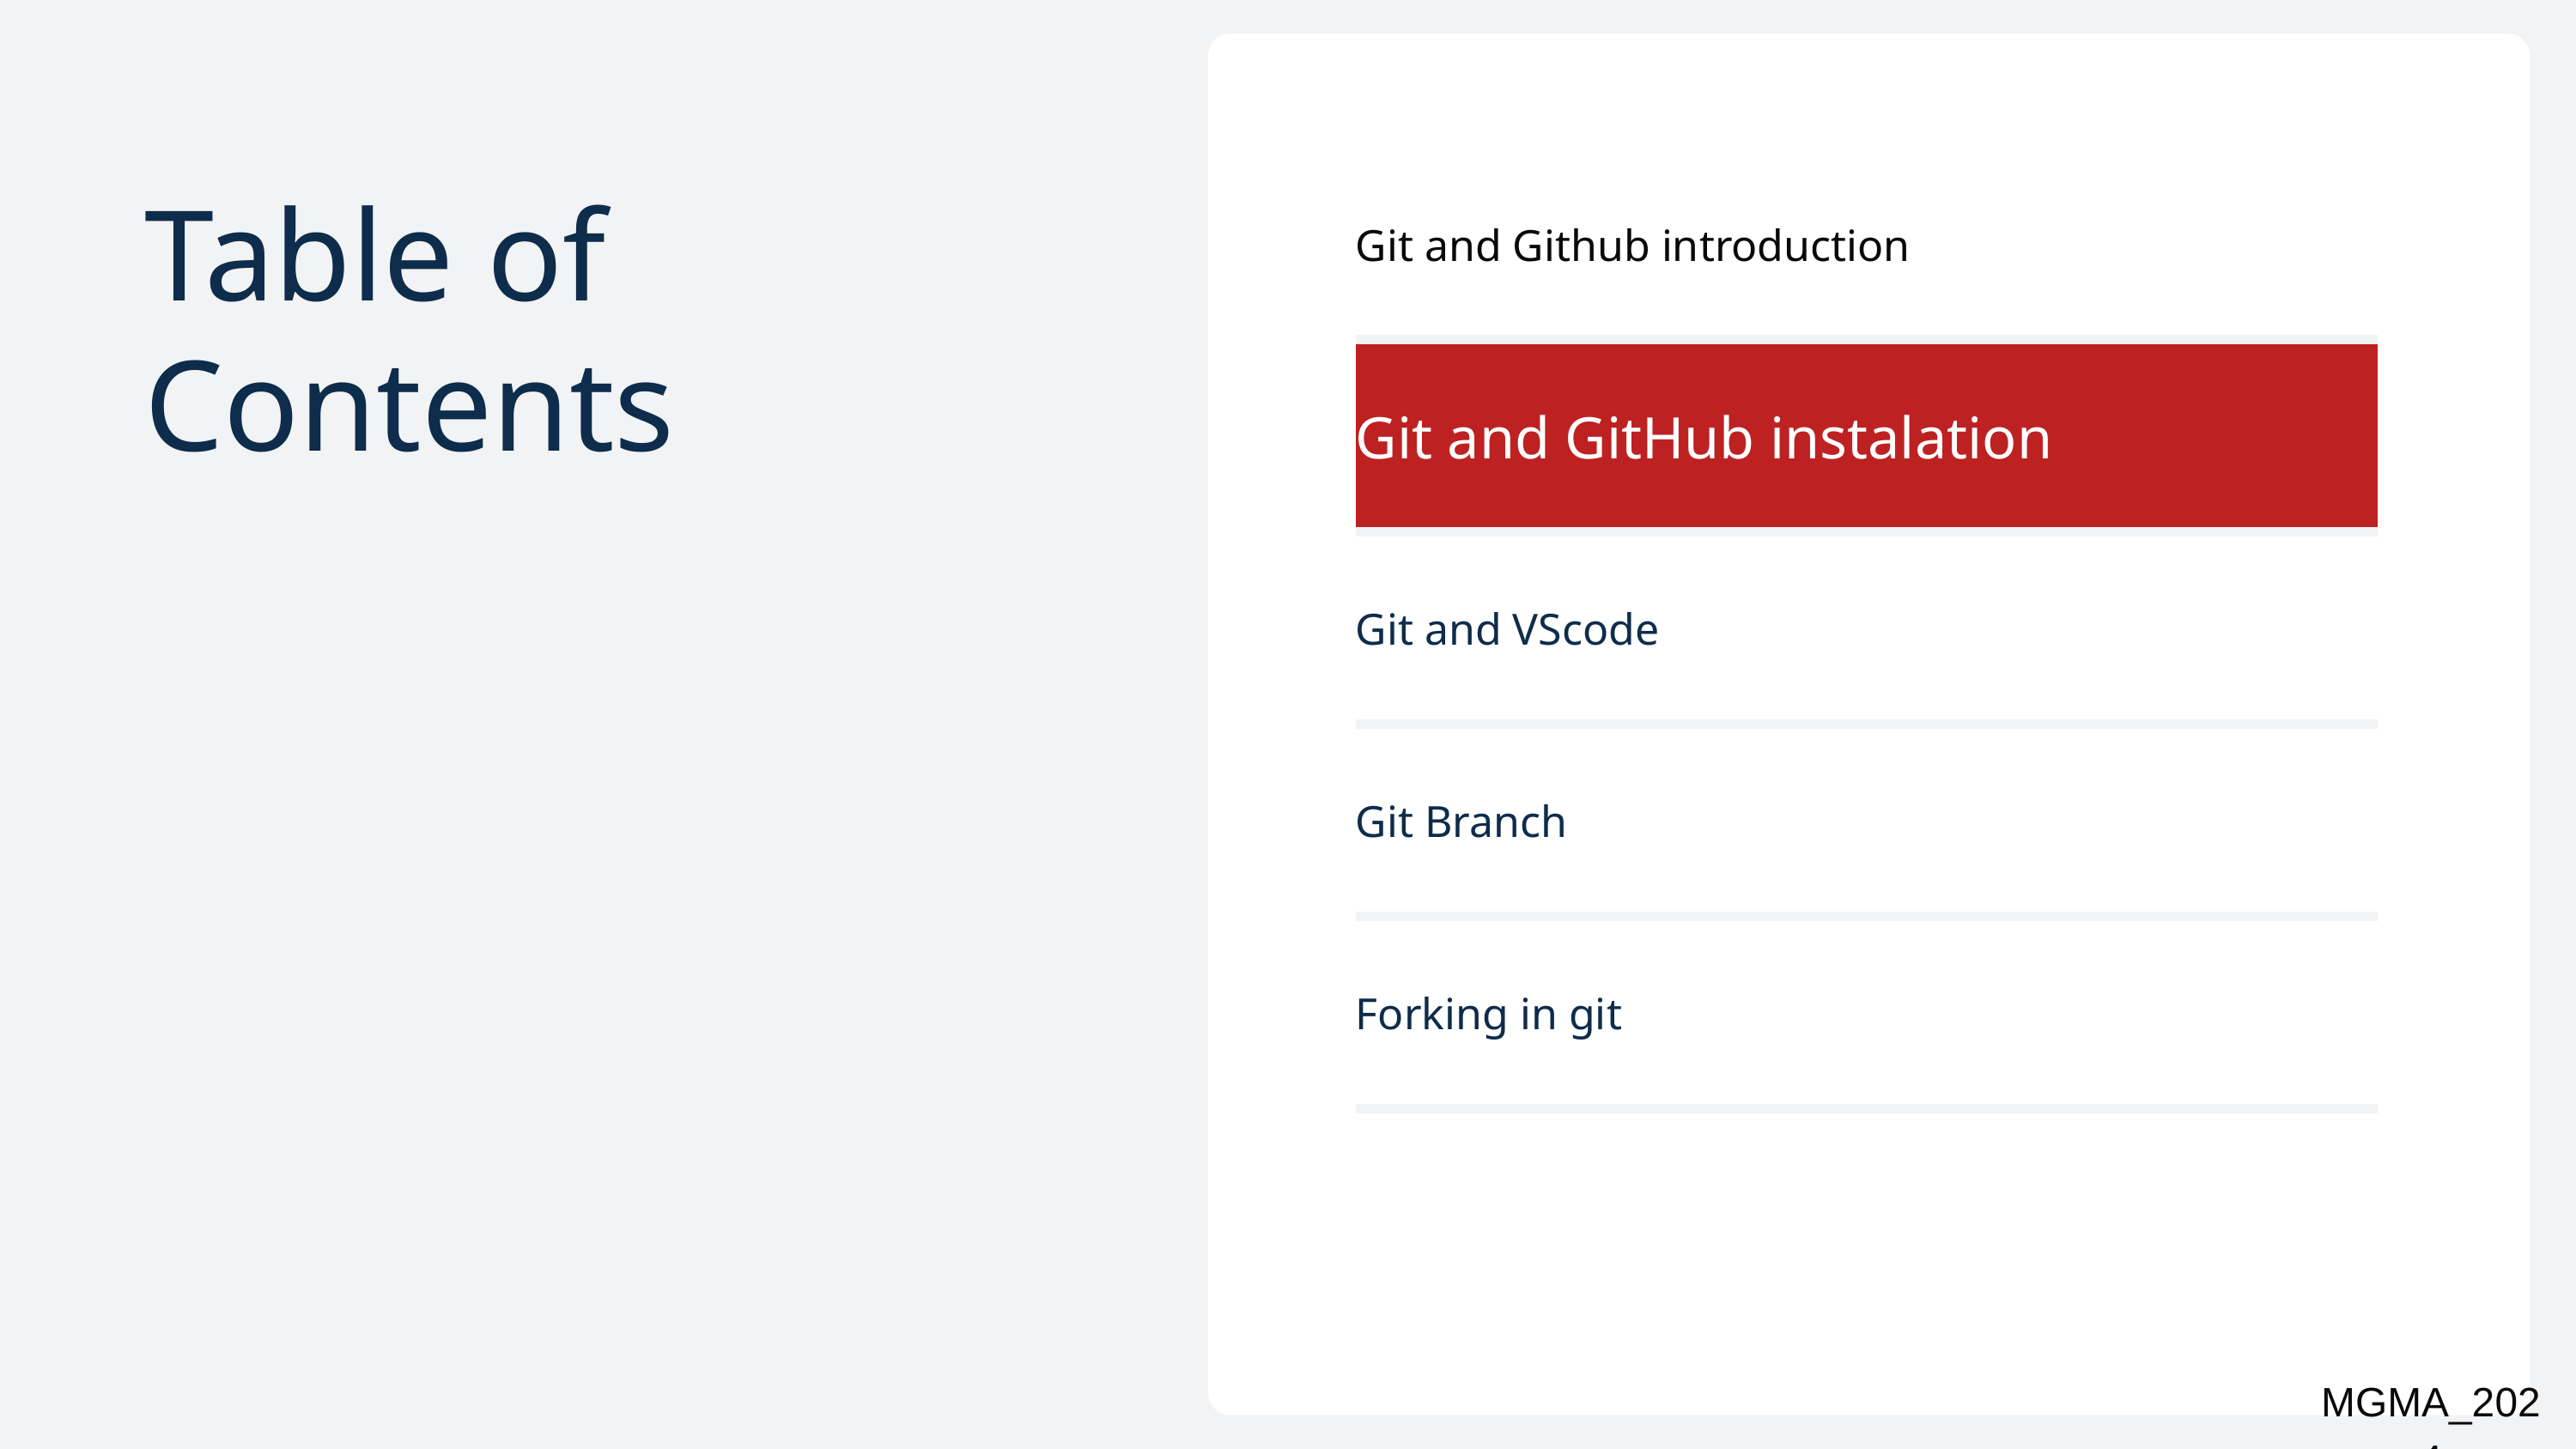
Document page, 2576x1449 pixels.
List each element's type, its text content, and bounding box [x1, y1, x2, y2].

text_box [1207, 33, 2530, 1416]
text_box MGMA_2024 [2310, 1367, 2553, 1449]
text_box Table of Contents [144, 175, 1015, 476]
